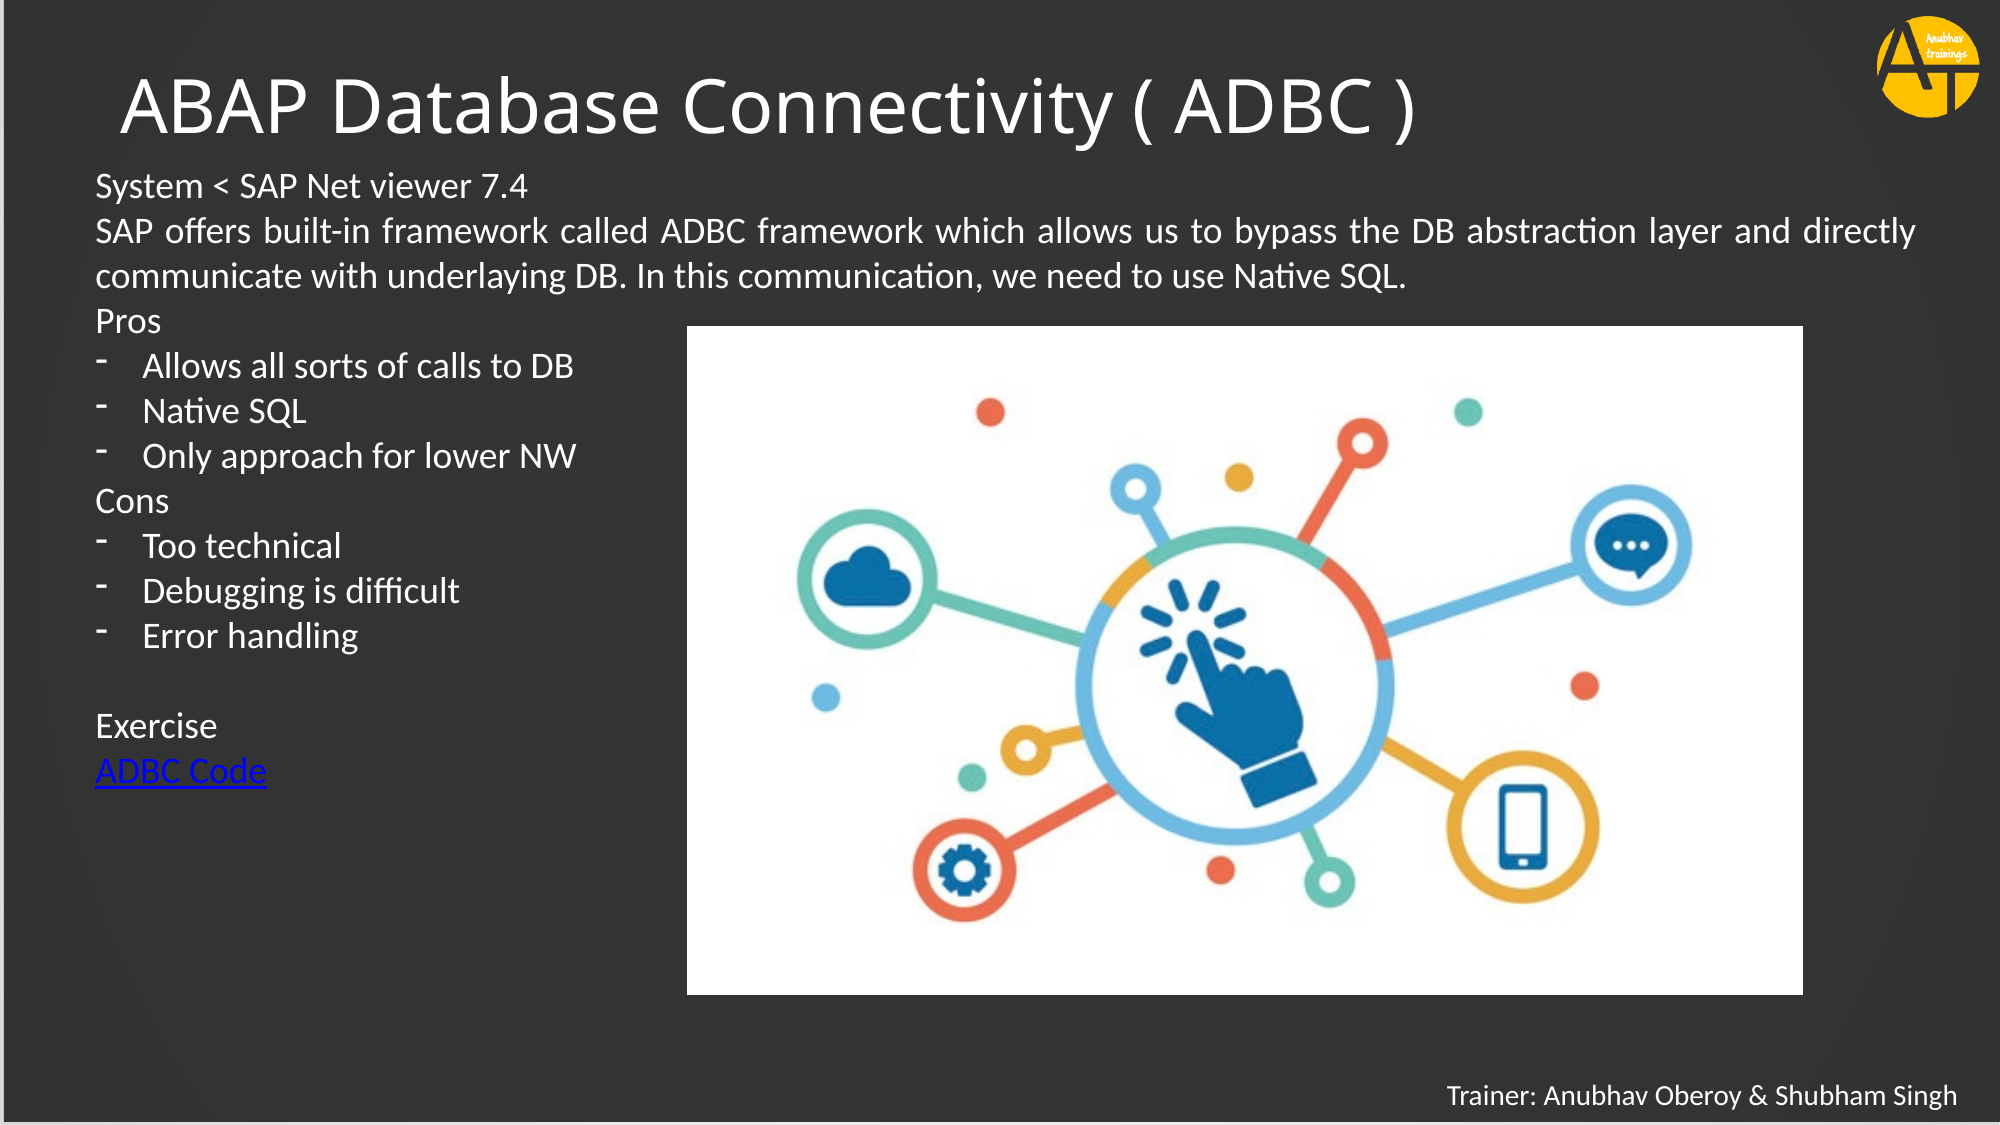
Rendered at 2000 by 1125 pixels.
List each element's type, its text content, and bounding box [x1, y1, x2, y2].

title ABAP Database Connectivity ( ADBC ) [99, 45, 1900, 153]
footer Trainer: Anubhav Oberoy & Shubham Singh [1413, 1070, 1992, 1118]
picture [687, 326, 1804, 995]
text_box [2, 0, 2000, 1124]
picture [1866, 9, 1985, 126]
text_box System < SAP Net viewer 7.4 SAP offers built-in framework called ADBC framework which allows us to bypass the DB abstraction layer and directly communicate with underlaying DB. In this communication, we need to use Native SQL. Pros Allows all sorts of calls to DB Native SQL Only approach for lower NW Cons Too technical Debugging is difficult Error handling Exercise ADBC Code [80, 153, 1933, 799]
